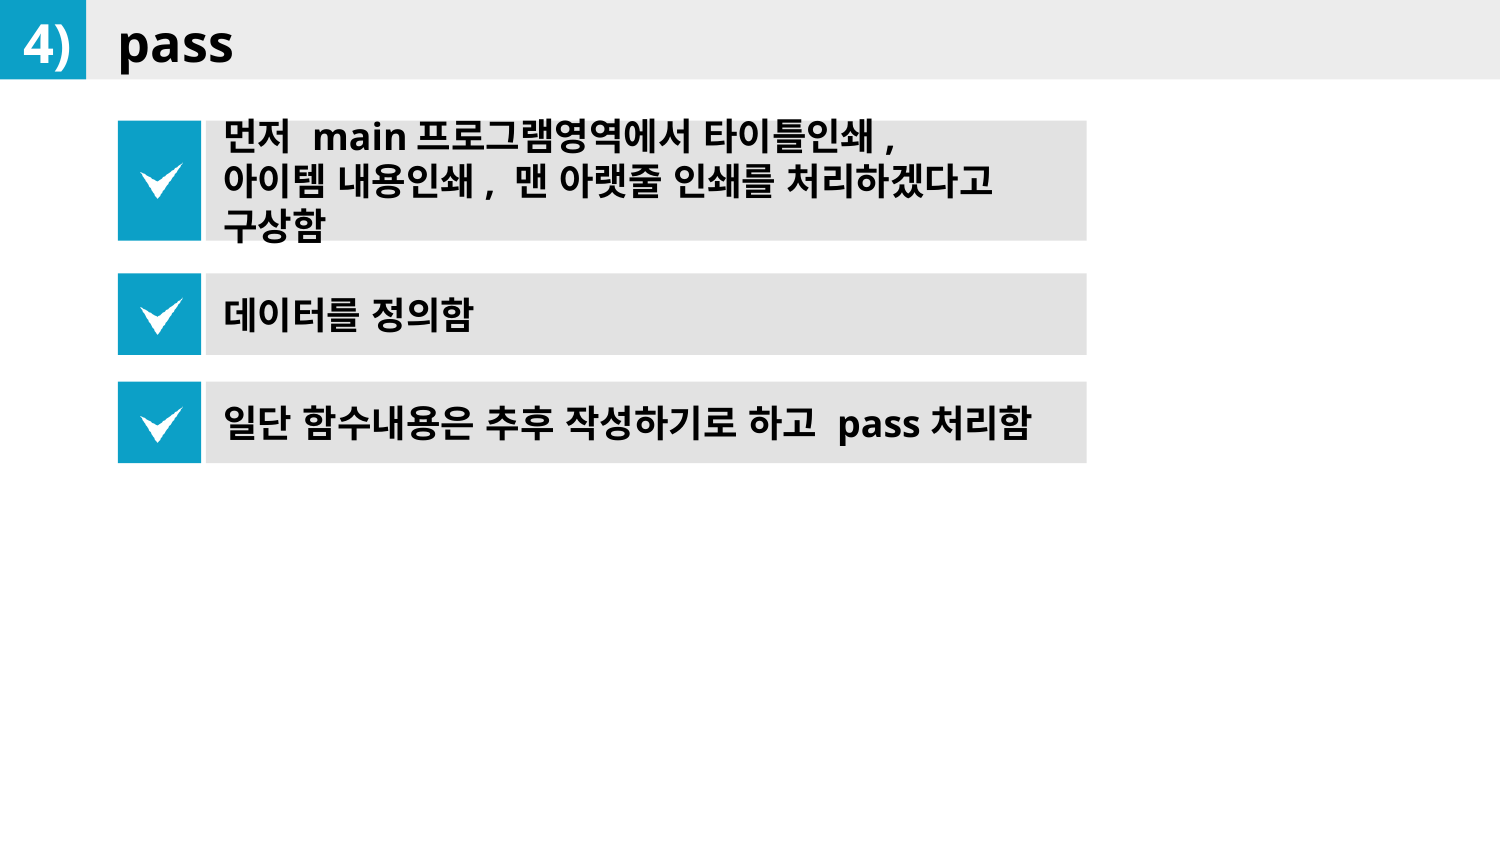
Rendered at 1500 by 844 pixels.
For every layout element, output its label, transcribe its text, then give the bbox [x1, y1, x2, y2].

text_box 먼저 main프로그램영역에서 타이틀인쇄, 아이템 내용인쇄, 맨 아랫줄 인쇄를 처리하겠다고 구상함 [205, 120, 1087, 241]
text_box pass [98, 0, 1436, 85]
text_box 4) [0, 0, 98, 86]
text_box 데이터를 정의함 [205, 273, 1087, 355]
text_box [117, 120, 202, 241]
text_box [117, 381, 202, 464]
text_box 일단 함수내용은 추후 작성하기로 하고 pass처리함 [205, 381, 1087, 464]
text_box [117, 273, 202, 356]
